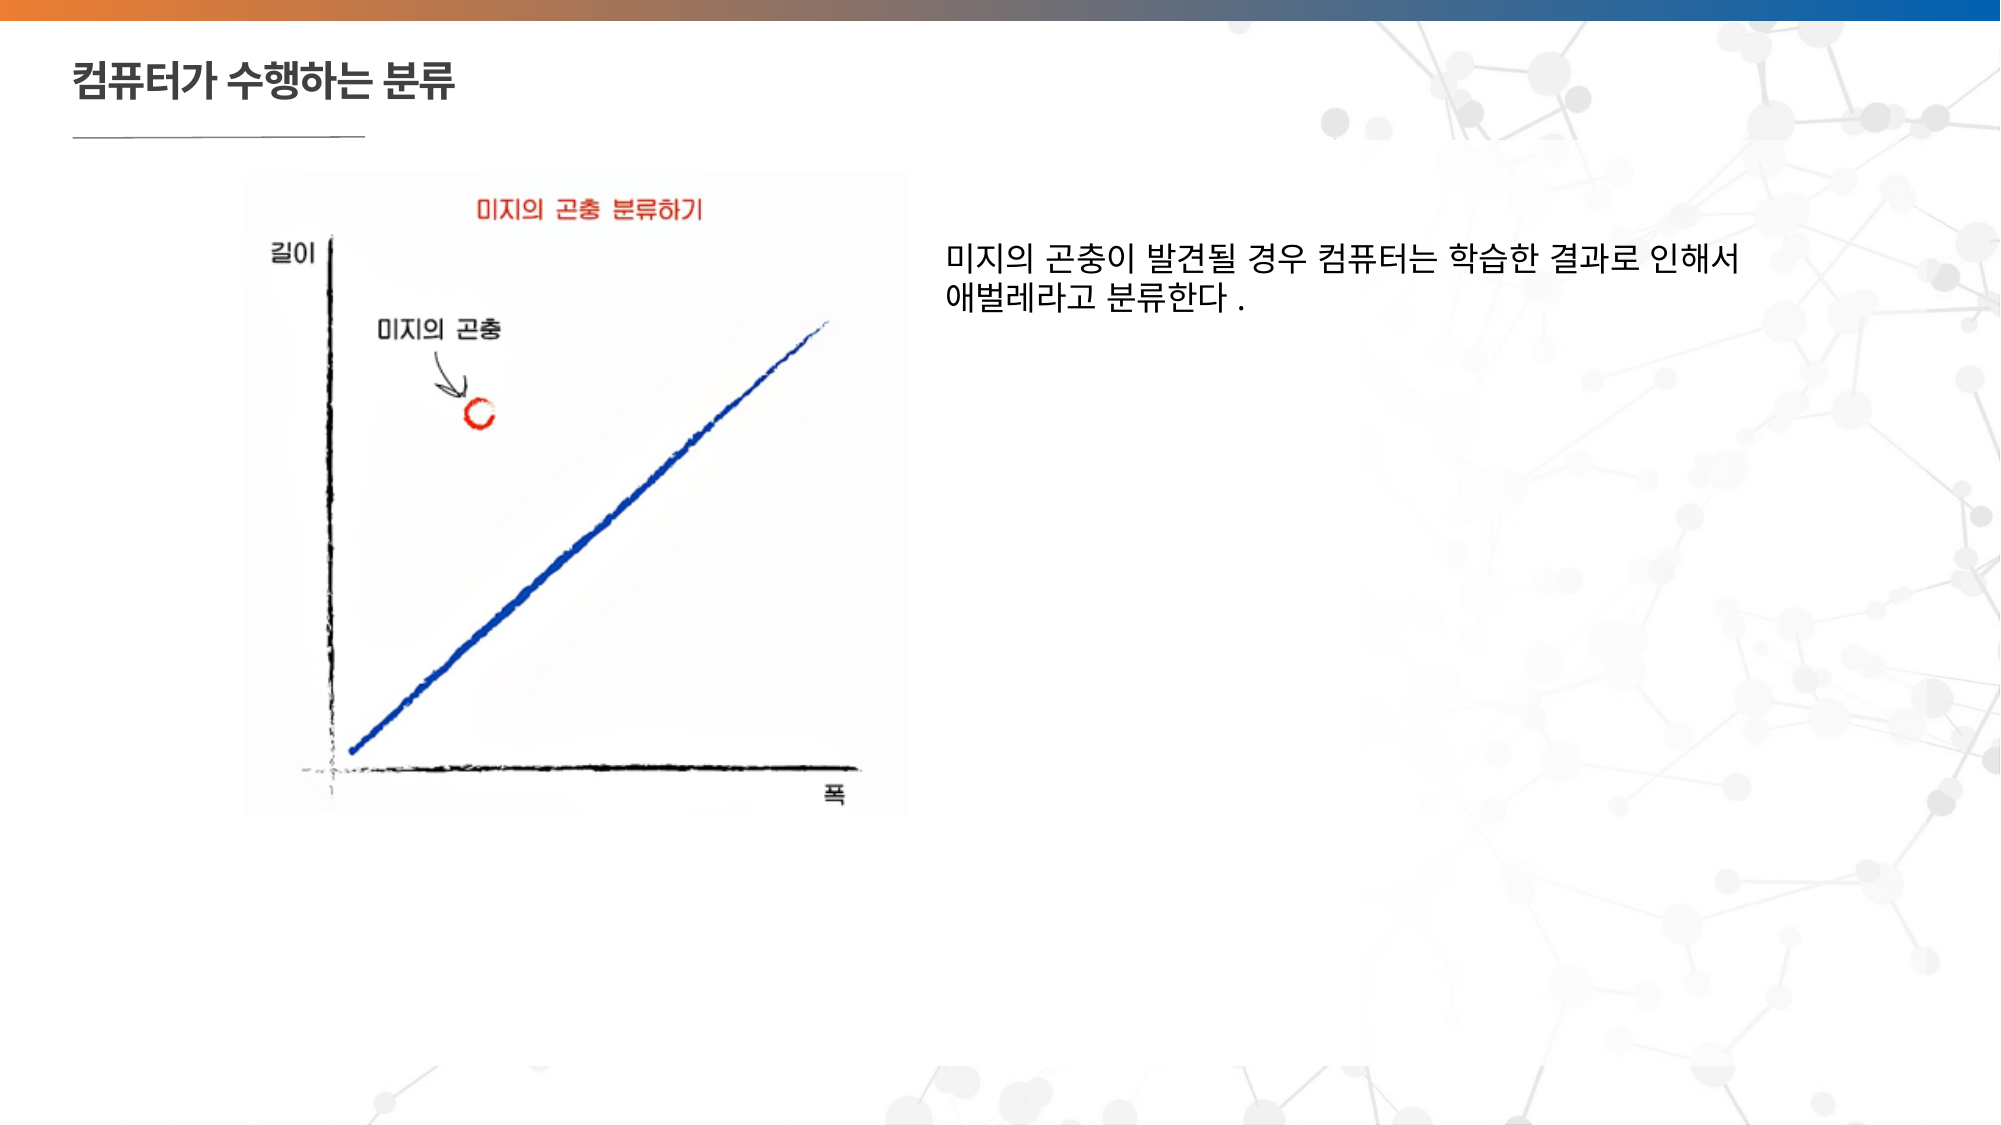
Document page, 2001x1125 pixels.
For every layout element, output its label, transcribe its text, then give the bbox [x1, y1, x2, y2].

text_box 미지의 곤충이 발견될 경우 컴퓨터는 학습한 결과로 인해서 애벌레라고 분류한다. [930, 230, 1766, 325]
picture [243, 172, 909, 814]
title 컴퓨터가 수행하는 분류 [56, 49, 1162, 117]
